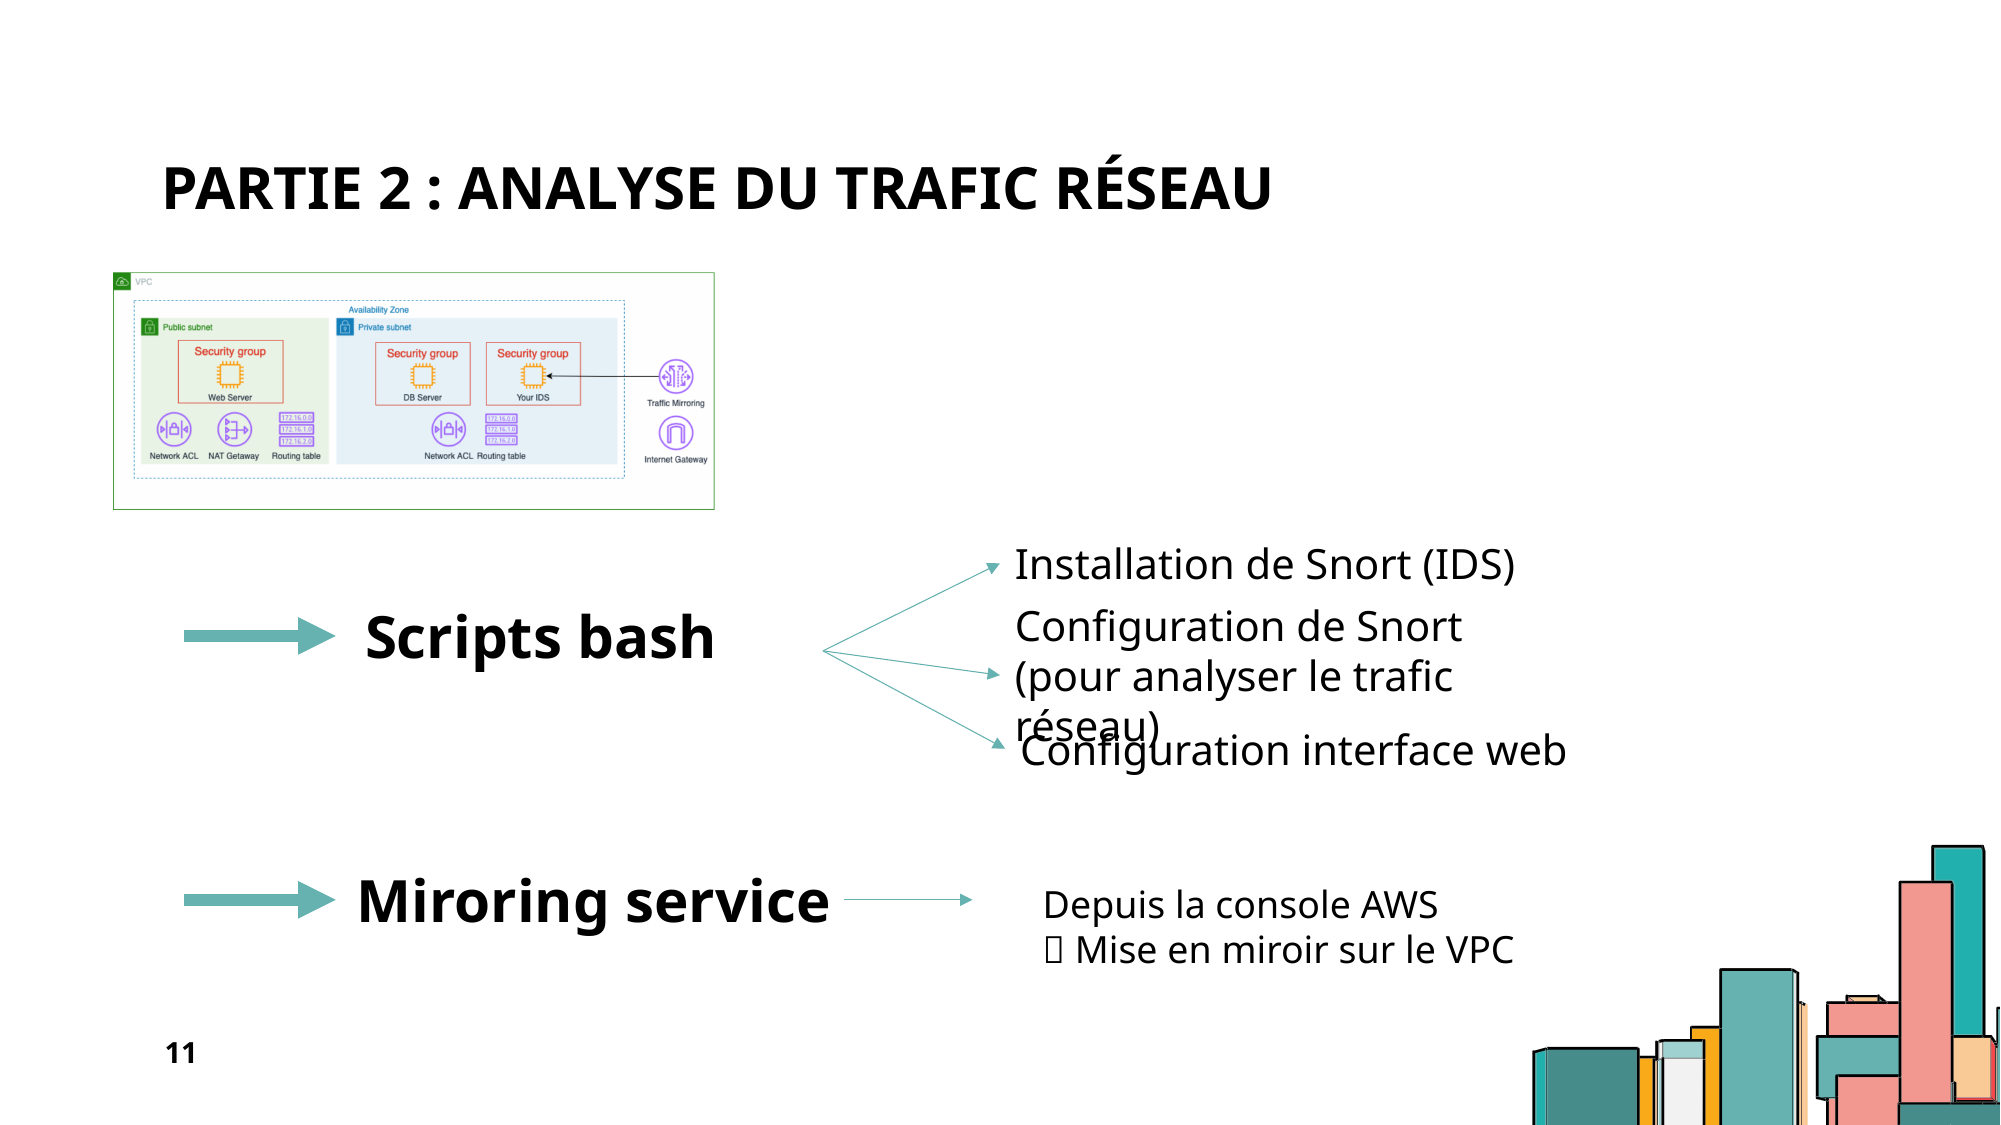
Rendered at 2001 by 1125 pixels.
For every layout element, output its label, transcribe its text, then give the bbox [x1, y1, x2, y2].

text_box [822, 563, 1000, 650]
text_box Miroring service [341, 856, 846, 942]
picture [111, 269, 718, 512]
text_box Scripts bash [350, 593, 732, 678]
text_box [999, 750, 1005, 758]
picture [1471, 834, 2000, 1125]
slide_number 11 [149, 1024, 588, 1085]
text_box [822, 650, 1006, 750]
text_box Configuration interface web [1005, 716, 1612, 782]
text_box Configuration de Snort (pour analyser le trafic réseau) [1000, 592, 1606, 716]
text_box Installation de Snort (IDS) [999, 530, 1606, 592]
title Partie 2 : Analyse du trafic réseau [146, 11, 1854, 230]
text_box Depuis la console AWS  Mise en miroir sur le VPC [1027, 874, 1531, 979]
